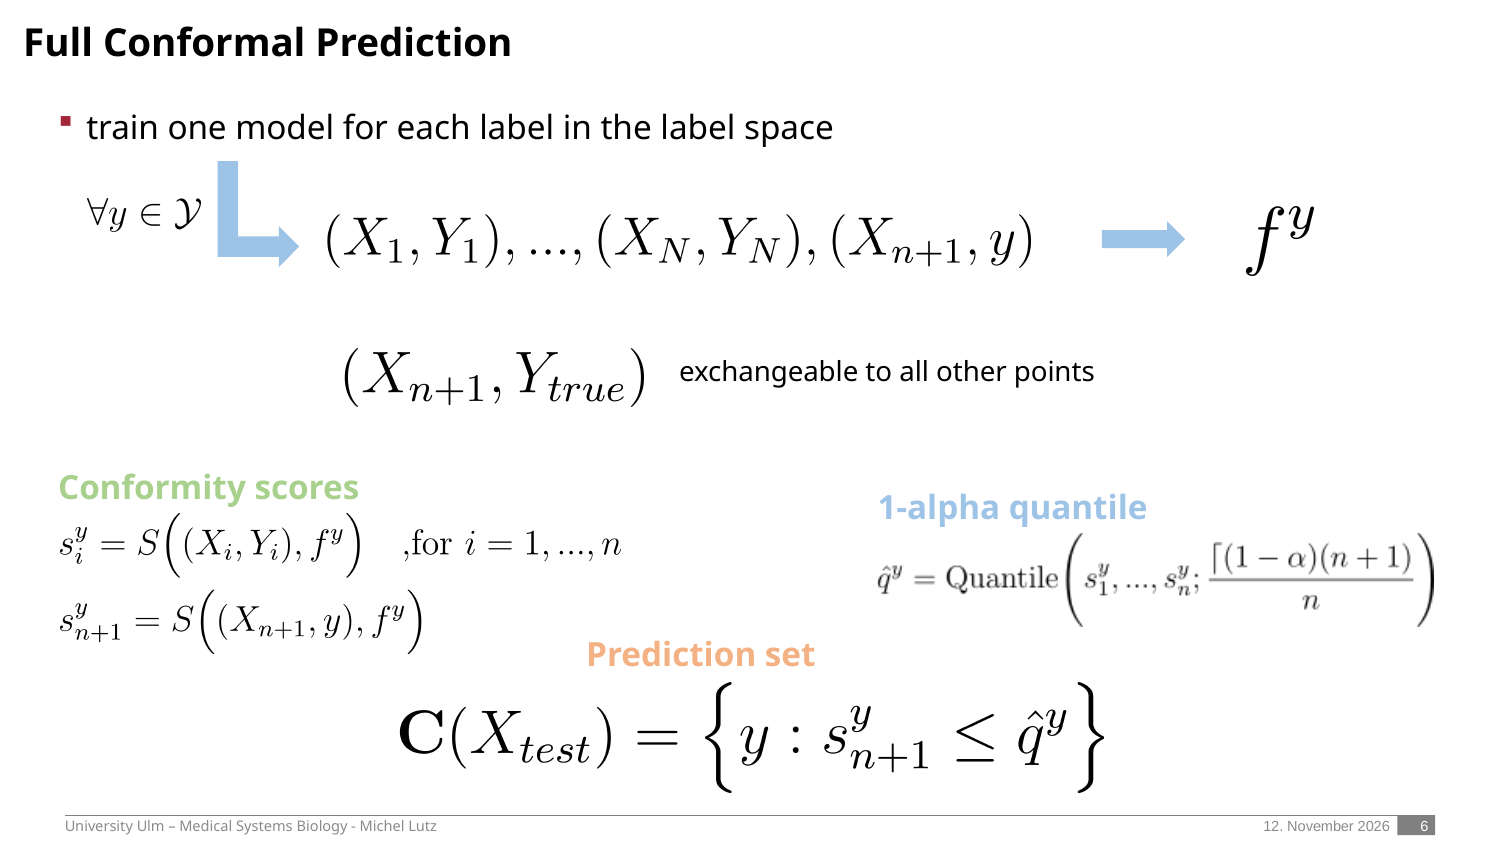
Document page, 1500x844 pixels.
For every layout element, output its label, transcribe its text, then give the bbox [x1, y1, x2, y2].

text_box [216, 160, 301, 270]
picture [396, 682, 1104, 794]
text_box exchangeable to all other points [679, 353, 1139, 409]
list train one model for each label in the label space [58, 106, 1429, 162]
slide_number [1263, 816, 1393, 837]
picture [87, 198, 201, 233]
picture [339, 348, 644, 407]
picture [1242, 206, 1314, 276]
picture [877, 533, 1434, 627]
picture [322, 214, 1031, 268]
text_box Conformity scores [58, 466, 408, 513]
title Full Conformal Prediction [23, 17, 1243, 80]
picture [58, 513, 621, 654]
text_box Prediction set [585, 632, 936, 682]
text_box 1-alpha quantile [877, 486, 1227, 533]
text_box [1100, 218, 1187, 260]
slide_number 6 [1393, 816, 1429, 839]
footer University Ulm – Medical Systems Biology - Michel Lutz [64, 816, 1254, 837]
